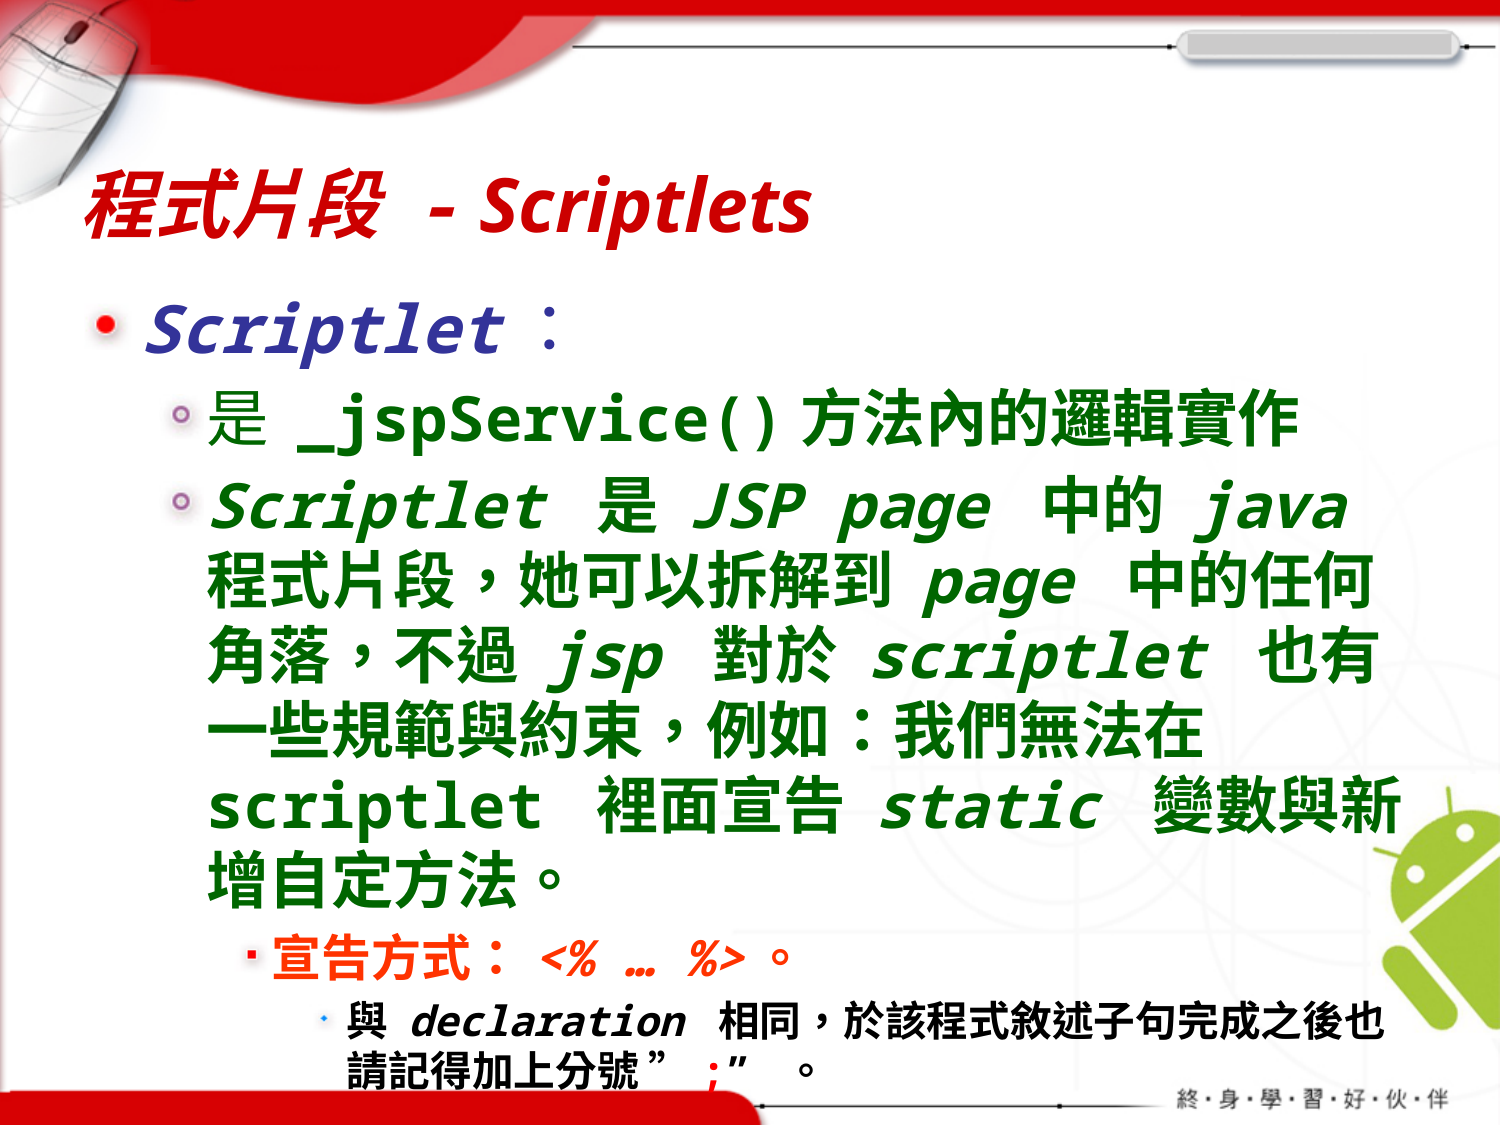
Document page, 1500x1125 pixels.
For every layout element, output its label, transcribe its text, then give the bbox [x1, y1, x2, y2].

picture [0, 0, 1500, 1125]
title 程式片段 - Scriptlets [64, 136, 1416, 268]
list Scriptlet： 是 _jspService()方法內的邏輯實作 Scriptlet 是 JSP page 中的 java 程式片段，她可以拆解到 page 中的任何角落，不過 jsp 對於 scriptlet 也有一些規範與約束，例如：我們無法在 scriptlet 裡面宣告 static 變數與新增自定方法。 宣告方式：<% … %>。 與 declaration 相同，於該程式敘述子句完成之後也請記得加上分號 ”;” 。 [69, 278, 1420, 982]
